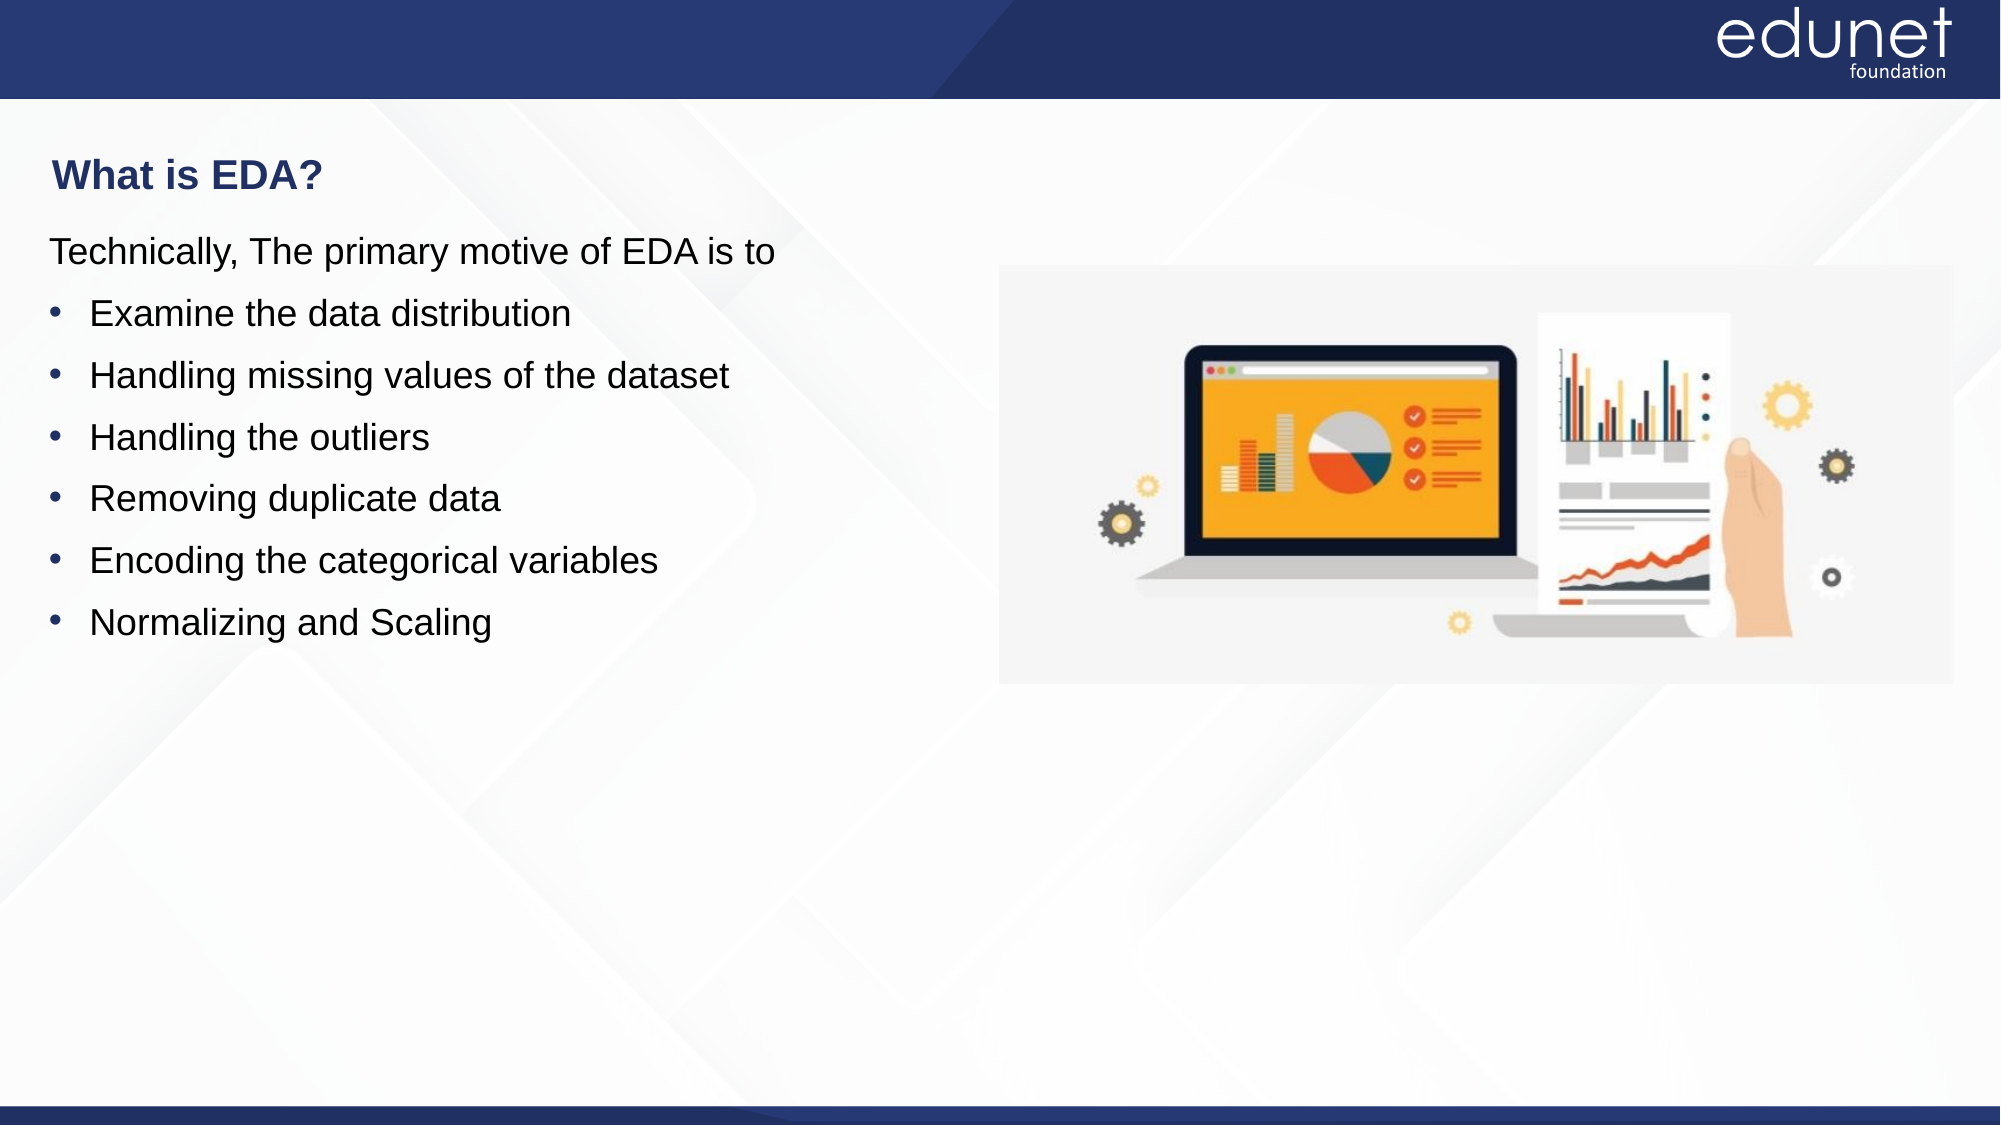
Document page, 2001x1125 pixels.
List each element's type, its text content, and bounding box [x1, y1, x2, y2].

picture [0, 0, 2001, 99]
text_box What is EDA? [47, 145, 817, 199]
picture [0, 1105, 2000, 1125]
picture [999, 265, 1954, 685]
text_box Technically, The primary motive of EDA is to Examine the data distribution Handling missing values of the dataset Handling the outliers Removing duplicate data Encoding the categorical variables Normalizing and Scaling [34, 220, 1000, 650]
